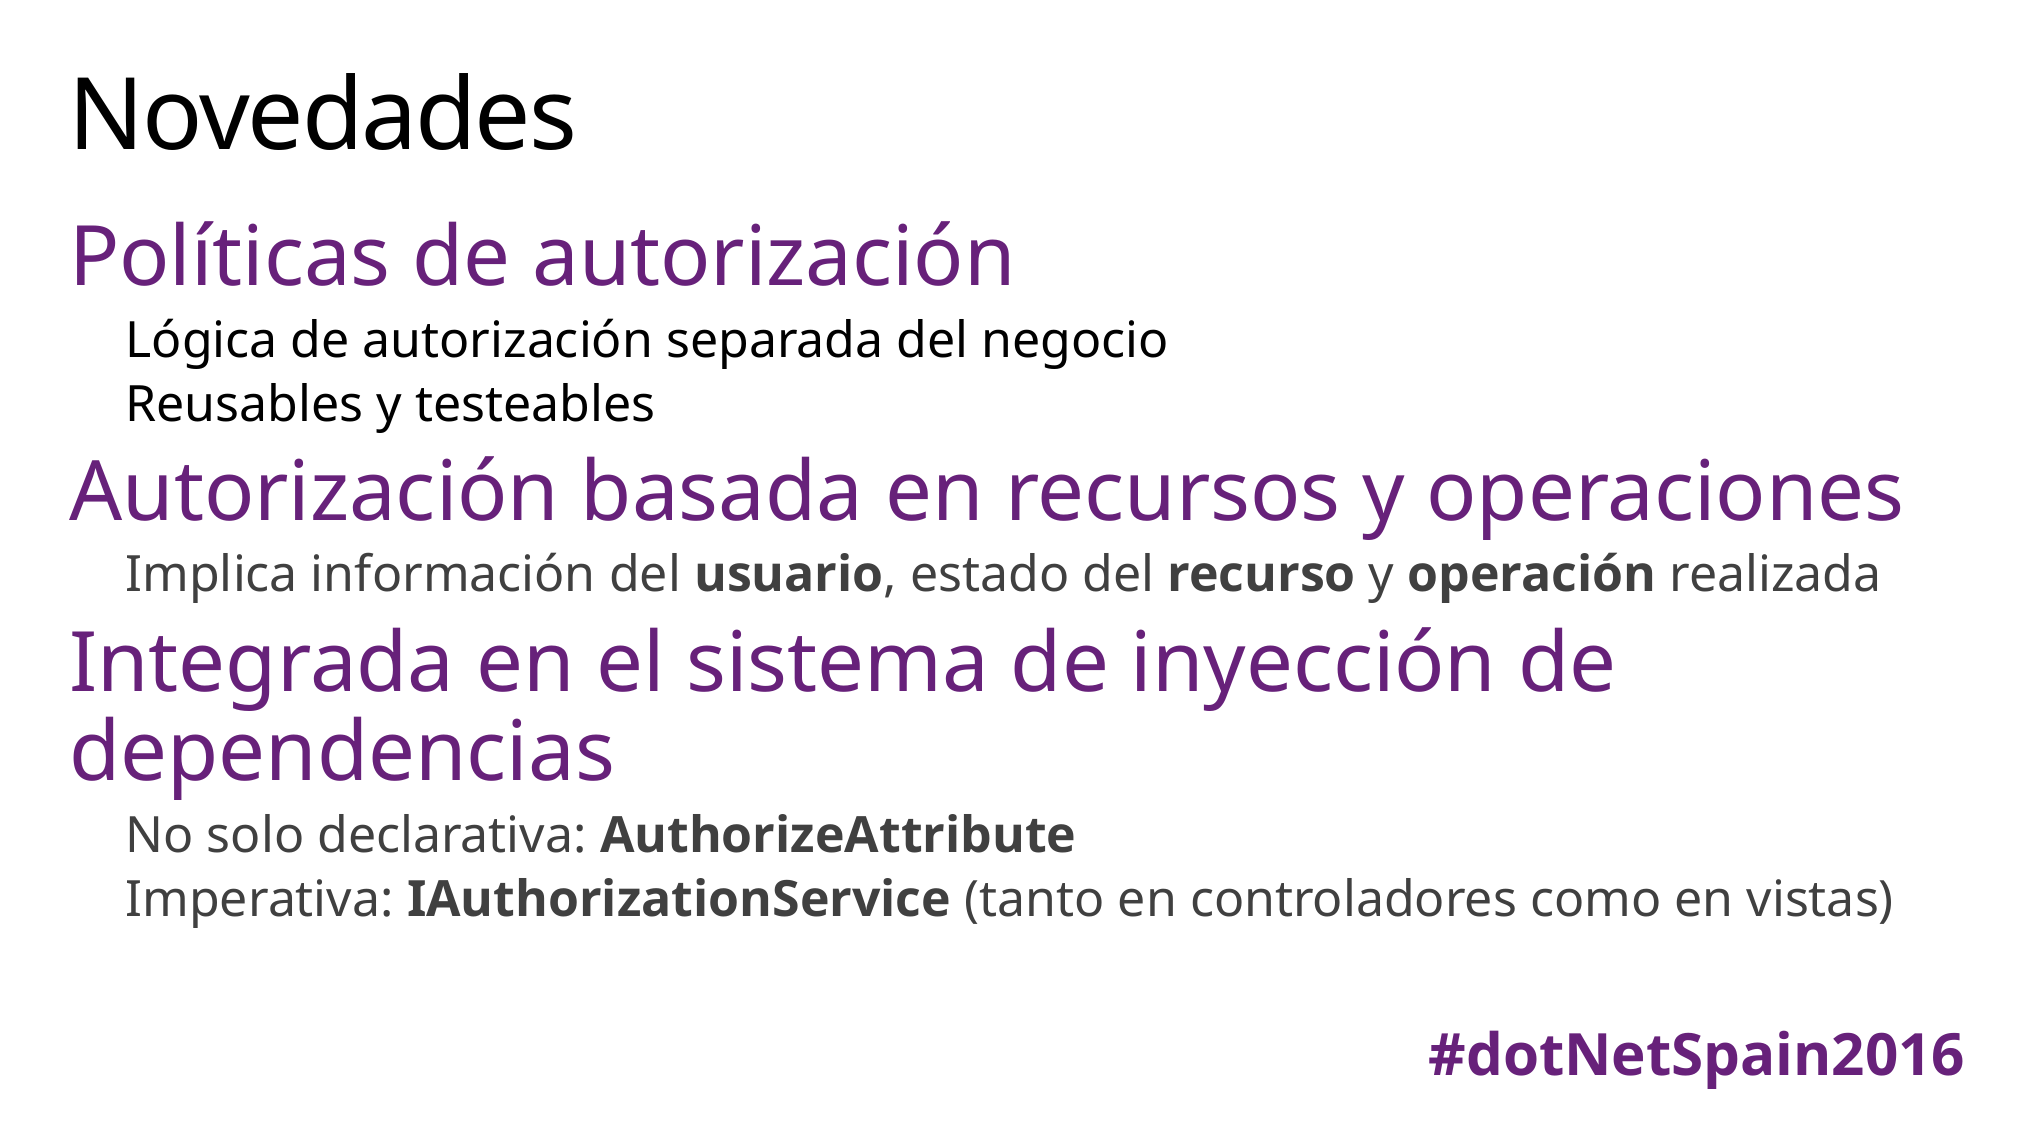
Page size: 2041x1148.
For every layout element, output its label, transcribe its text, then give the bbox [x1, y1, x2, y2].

title Novedades [45, 48, 1996, 199]
list Políticas de autorización Lógica de autorización separada del negocio Reusables y testeables Autorización basada en recursos y operaciones Implica información del usuario, estado del recurso y operación realizada Integrada en el sistema de inyección de dependencias No solo declarativa: AuthorizeAttribute Imperativa: IAuthorizationService (tanto en controladores como en vistas) [45, 199, 1996, 876]
